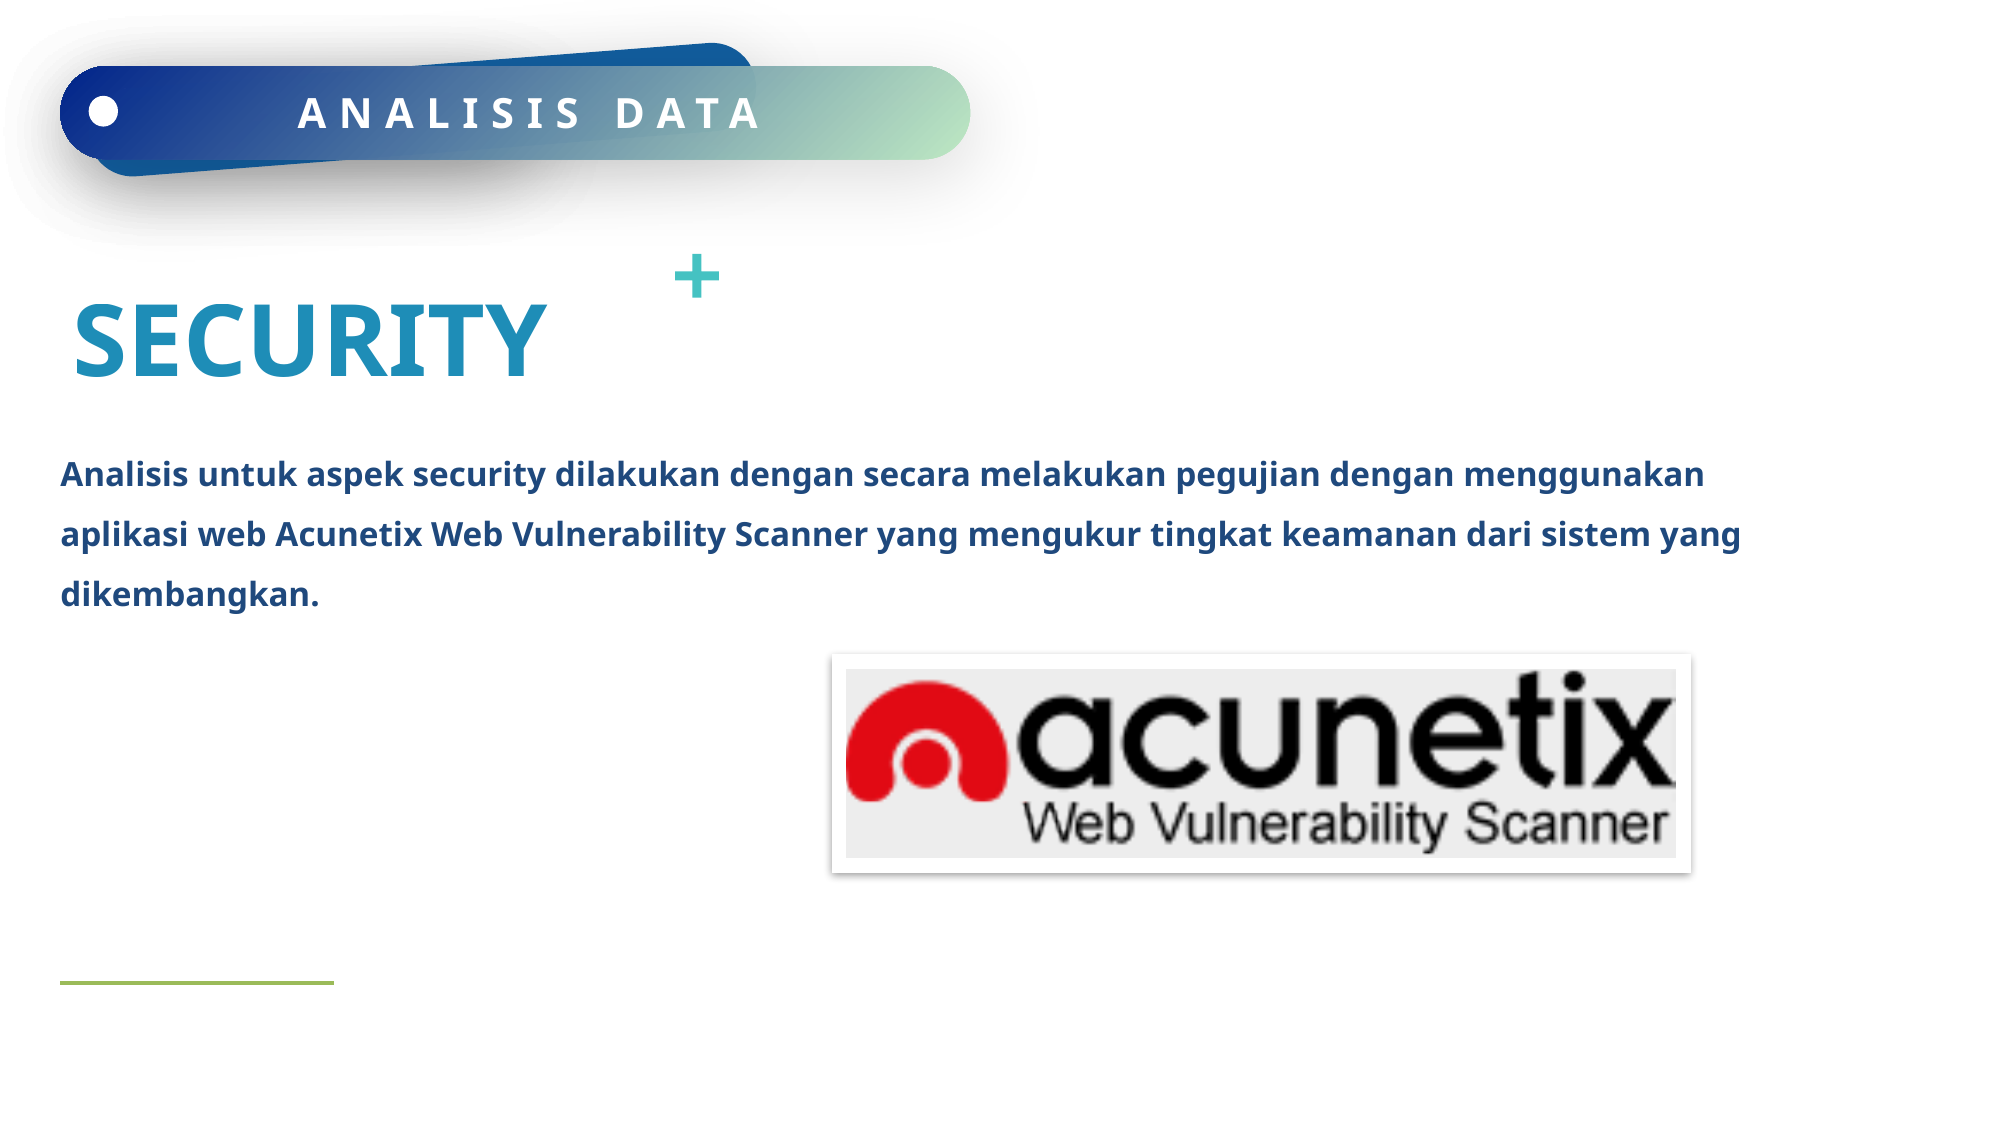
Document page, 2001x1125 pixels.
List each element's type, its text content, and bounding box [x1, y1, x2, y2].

picture [846, 668, 1677, 859]
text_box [60, 66, 971, 160]
text_box [592, 41, 740, 51]
text_box [674, 253, 720, 299]
text_box Analisis untuk aspek security dilakukan dengan secara melakukan pegujian dengan menggunakan aplikasi web Acunetix Web Vulnerability Scanner yang mengukur tingkat keamanan dari sistem yang dikembangkan. [60, 433, 1815, 614]
text_box SECURITY [72, 276, 549, 397]
